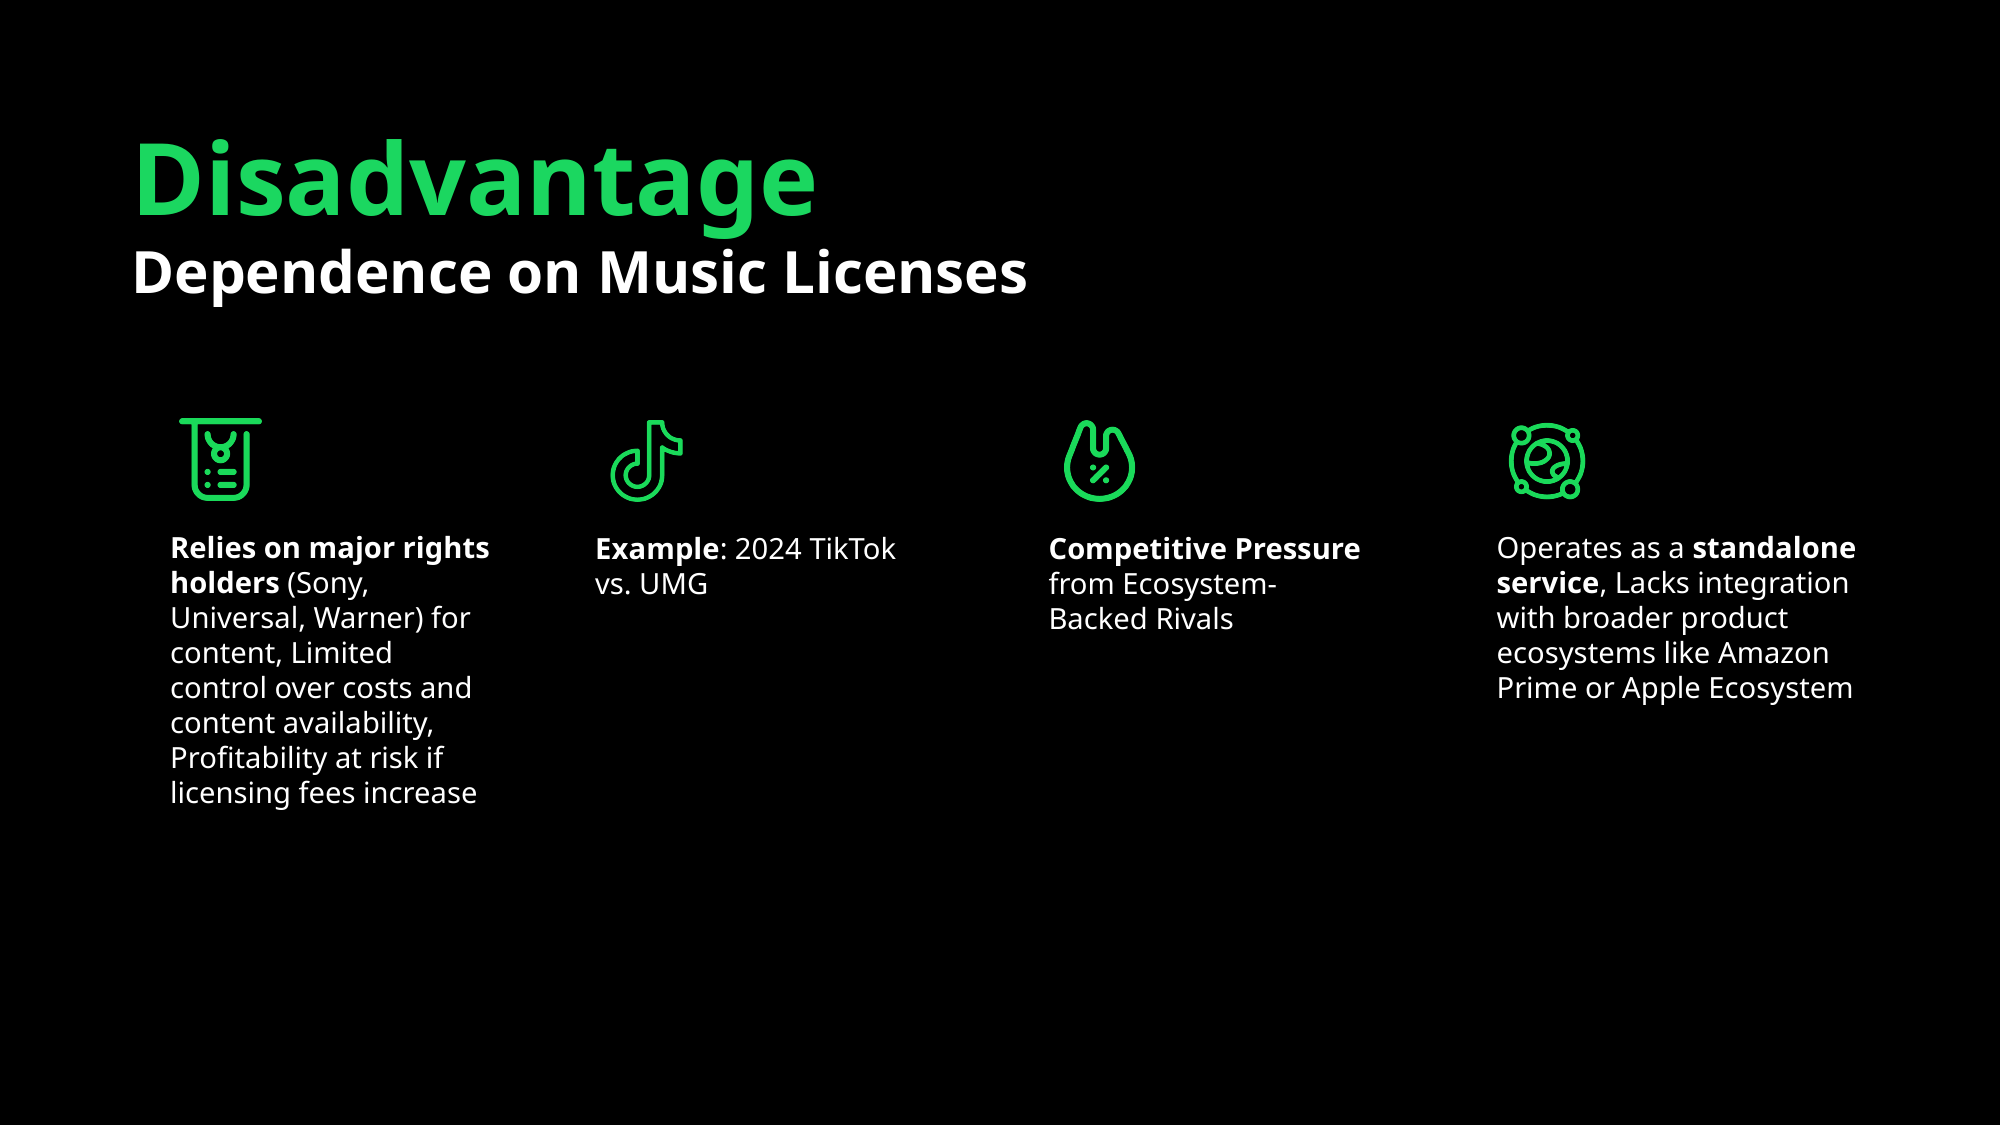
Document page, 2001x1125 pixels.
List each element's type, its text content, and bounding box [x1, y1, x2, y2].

text_box Relies on major rights holders (Sony, Universal, Warner) for content, Limited control over costs and content availability, Profitability at risk if licensing fees increase [142, 509, 521, 715]
picture [1058, 419, 1141, 503]
text_box Competitive Pressure from Ecosystem-Backed Rivals [1021, 510, 1400, 767]
text_box Example: 2024 TikTok vs. UMG [568, 510, 928, 767]
text_box Operates as a standalone service, Lacks integration with broader product ecosystems like Amazon Prime or Apple Ecosystem [1469, 509, 1888, 766]
picture [604, 419, 688, 503]
picture [179, 418, 262, 501]
picture [1505, 419, 1589, 503]
text_box Disadvantage Dependence on Music Licenses [116, 107, 1044, 313]
